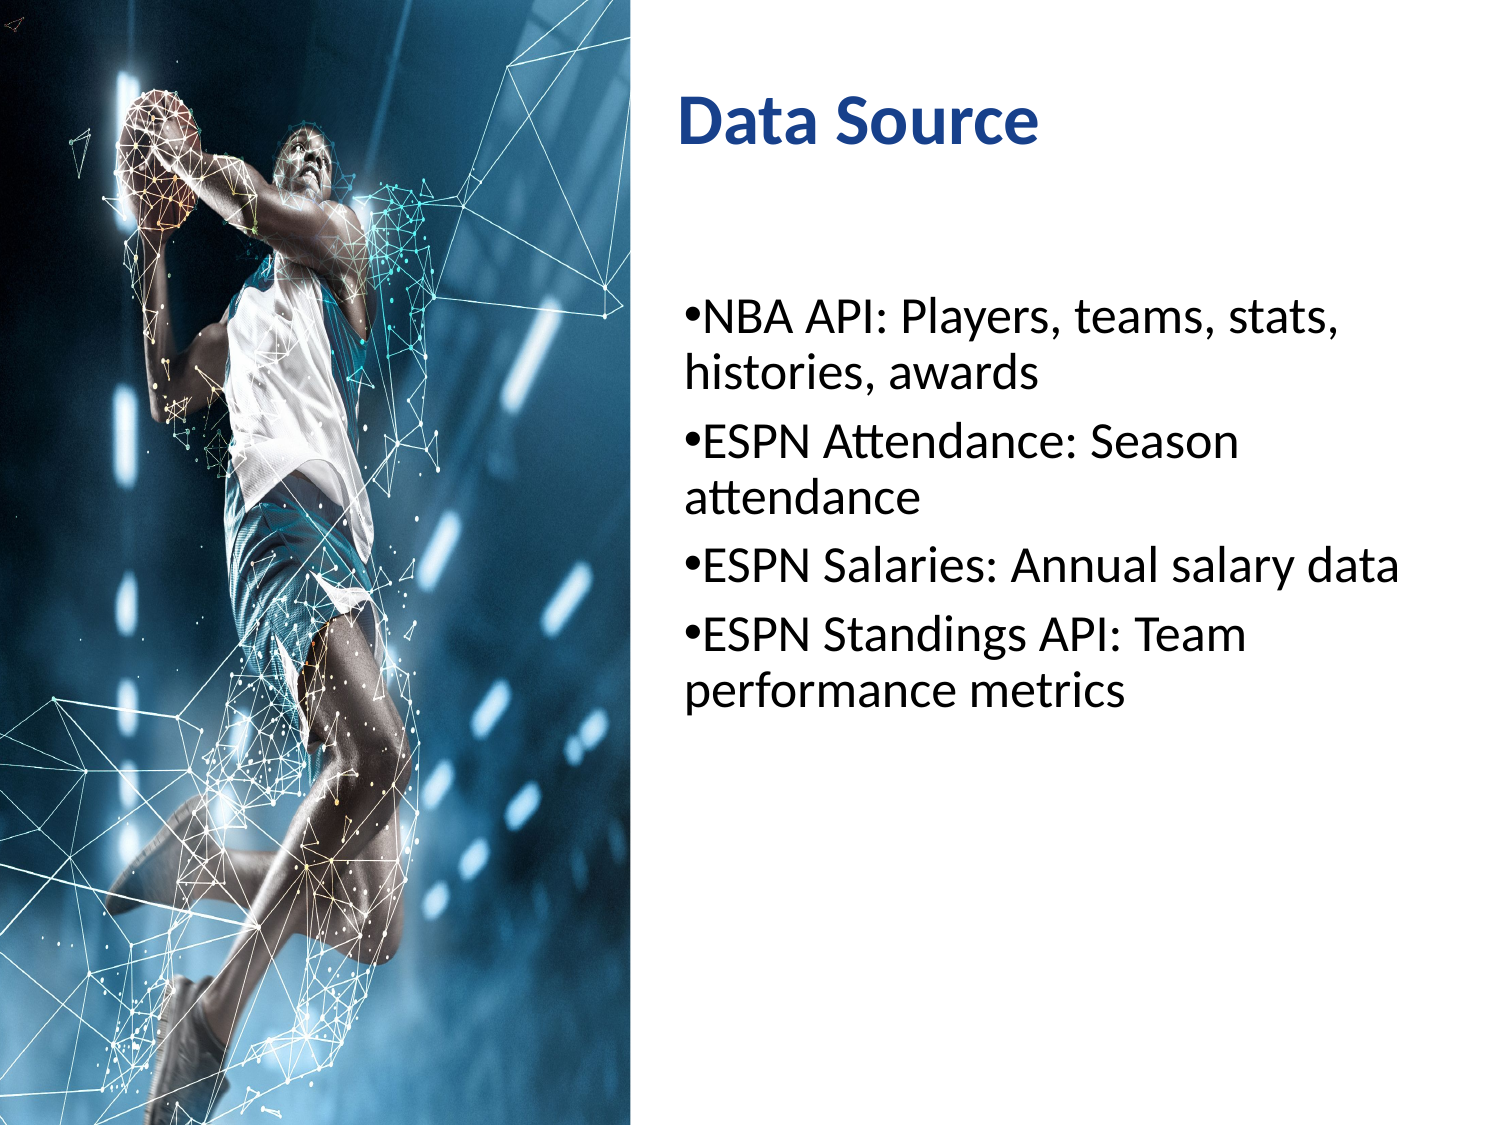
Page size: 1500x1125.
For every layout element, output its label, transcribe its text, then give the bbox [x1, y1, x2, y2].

text_box Data Source [662, 59, 1284, 183]
text_box NBA API: Players, teams, stats, histories, awards ESPN Attendance: Season attendance ESPN Salaries: Annual salary data ESPN Standings API: Team performance metrics [668, 280, 1500, 895]
picture [0, 0, 631, 1125]
